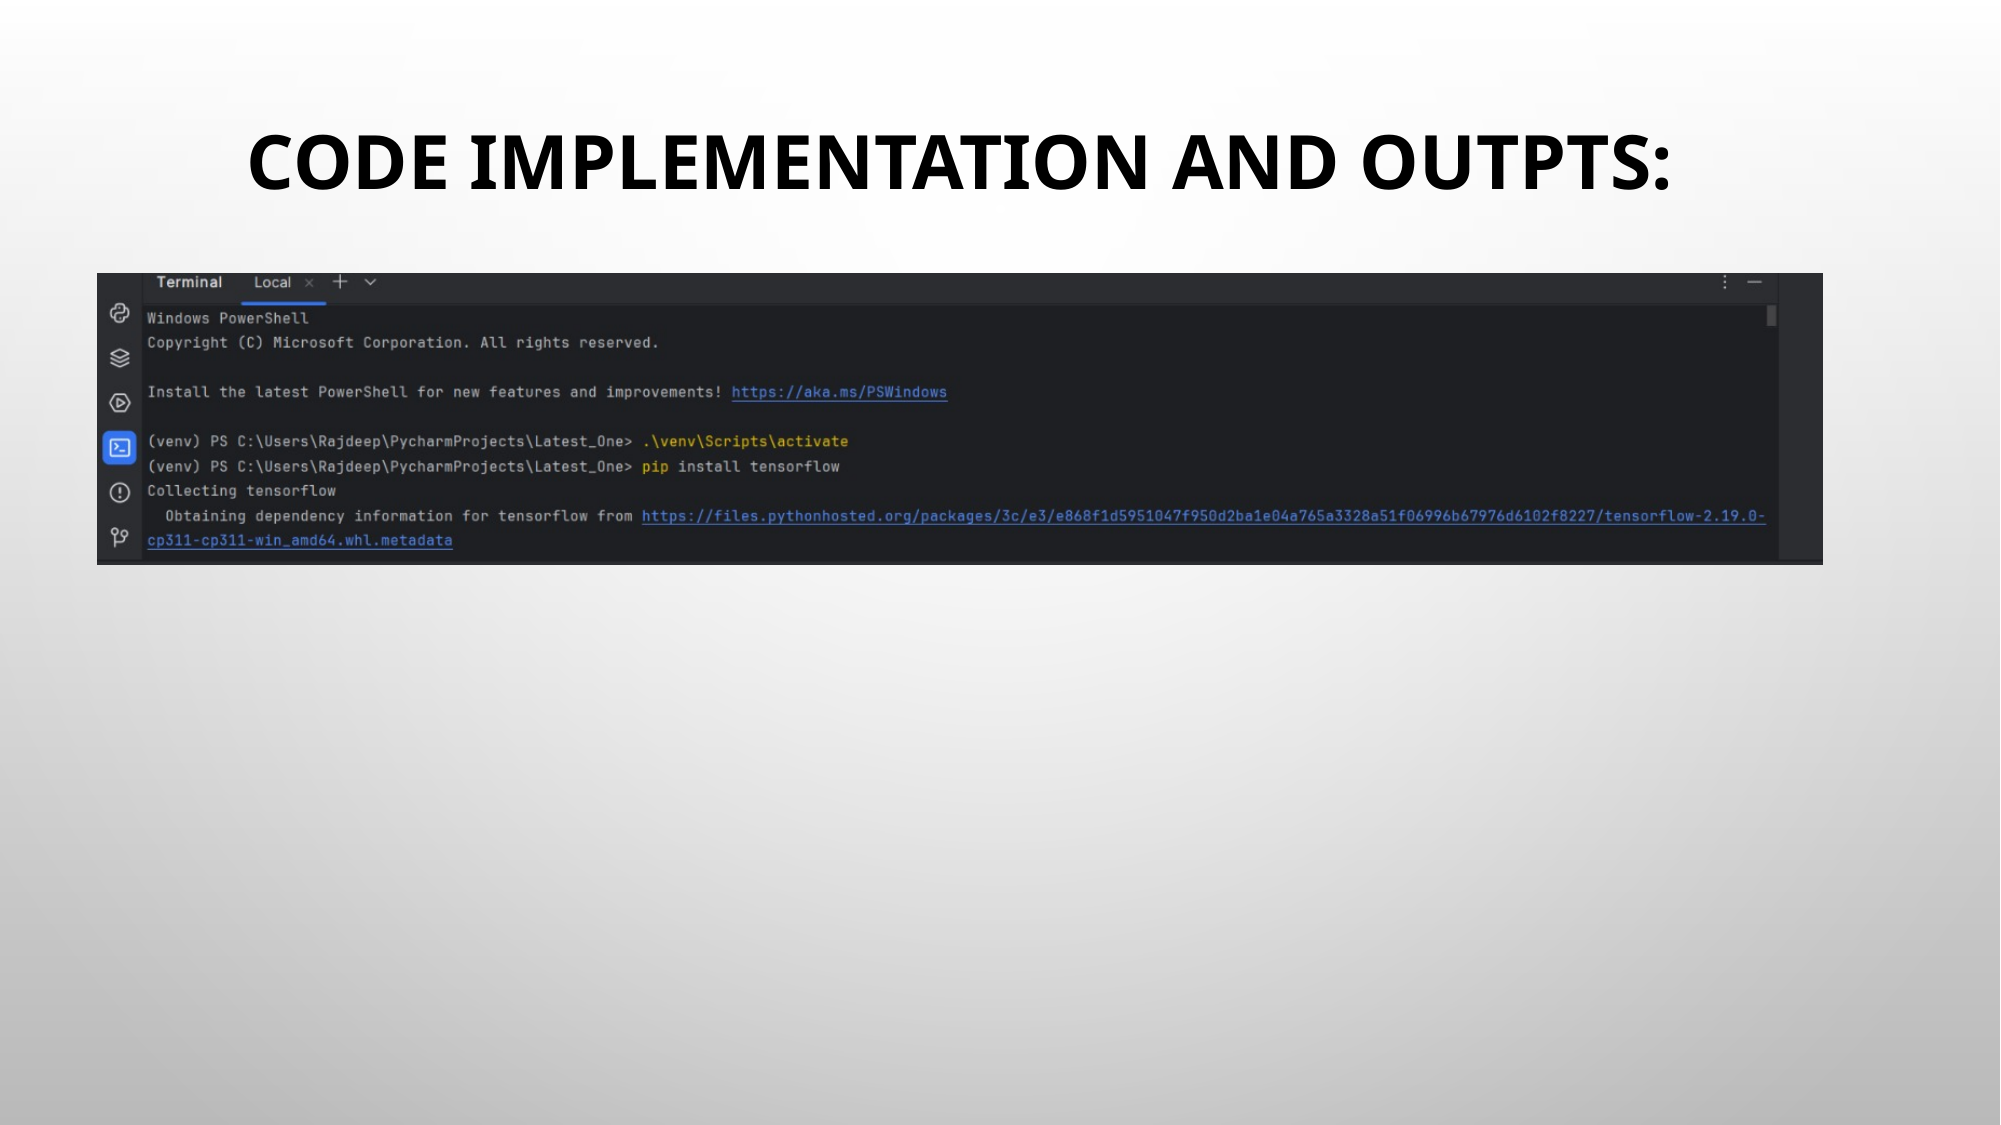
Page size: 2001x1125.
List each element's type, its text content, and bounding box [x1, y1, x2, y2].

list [97, 273, 1824, 566]
title CODE IMPLEMENTATION AND OUTPTS: [0, 56, 1921, 274]
picture [0, 0, 2000, 1125]
